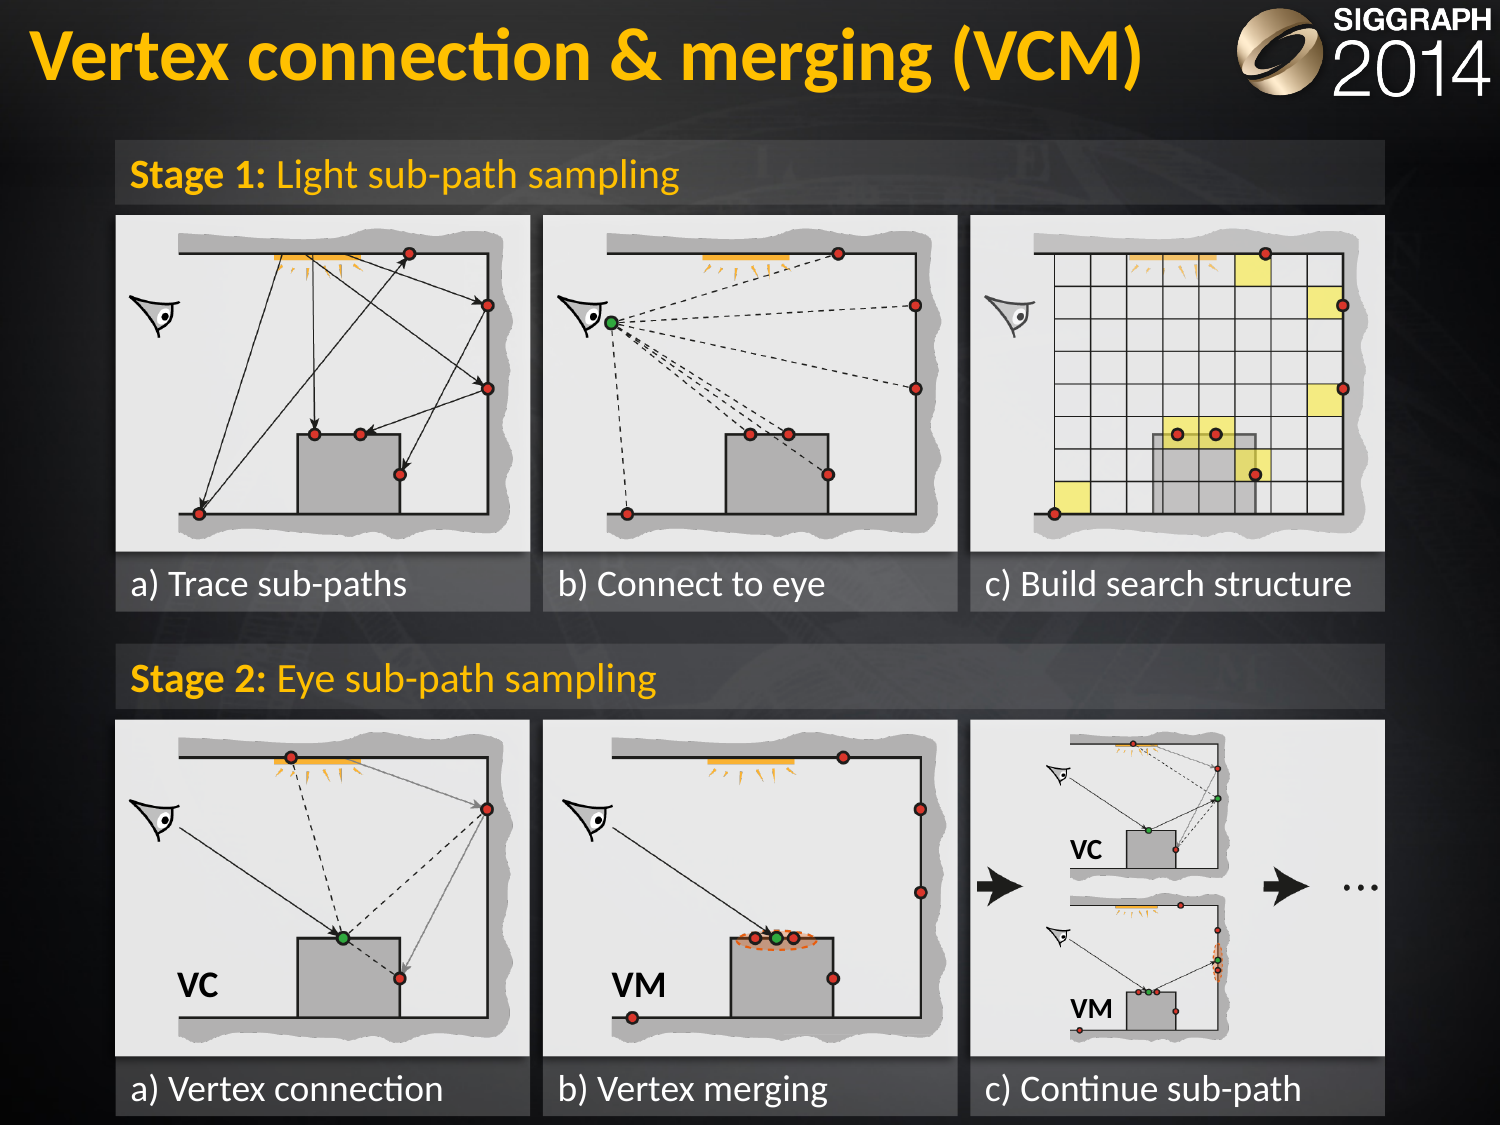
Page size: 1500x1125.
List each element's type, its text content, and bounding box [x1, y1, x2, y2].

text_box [115, 214, 531, 613]
title Vertex connection & merging (VCM) [0, 0, 1235, 100]
text_box Stage 1: Light sub-path sampling [115, 139, 1385, 205]
text_box Stage 2: Eye sub-path sampling [115, 643, 1385, 710]
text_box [542, 719, 958, 1118]
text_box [970, 719, 1386, 1118]
picture [0, 4, 1500, 1125]
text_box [542, 214, 958, 613]
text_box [114, 719, 531, 1118]
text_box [970, 214, 1386, 613]
